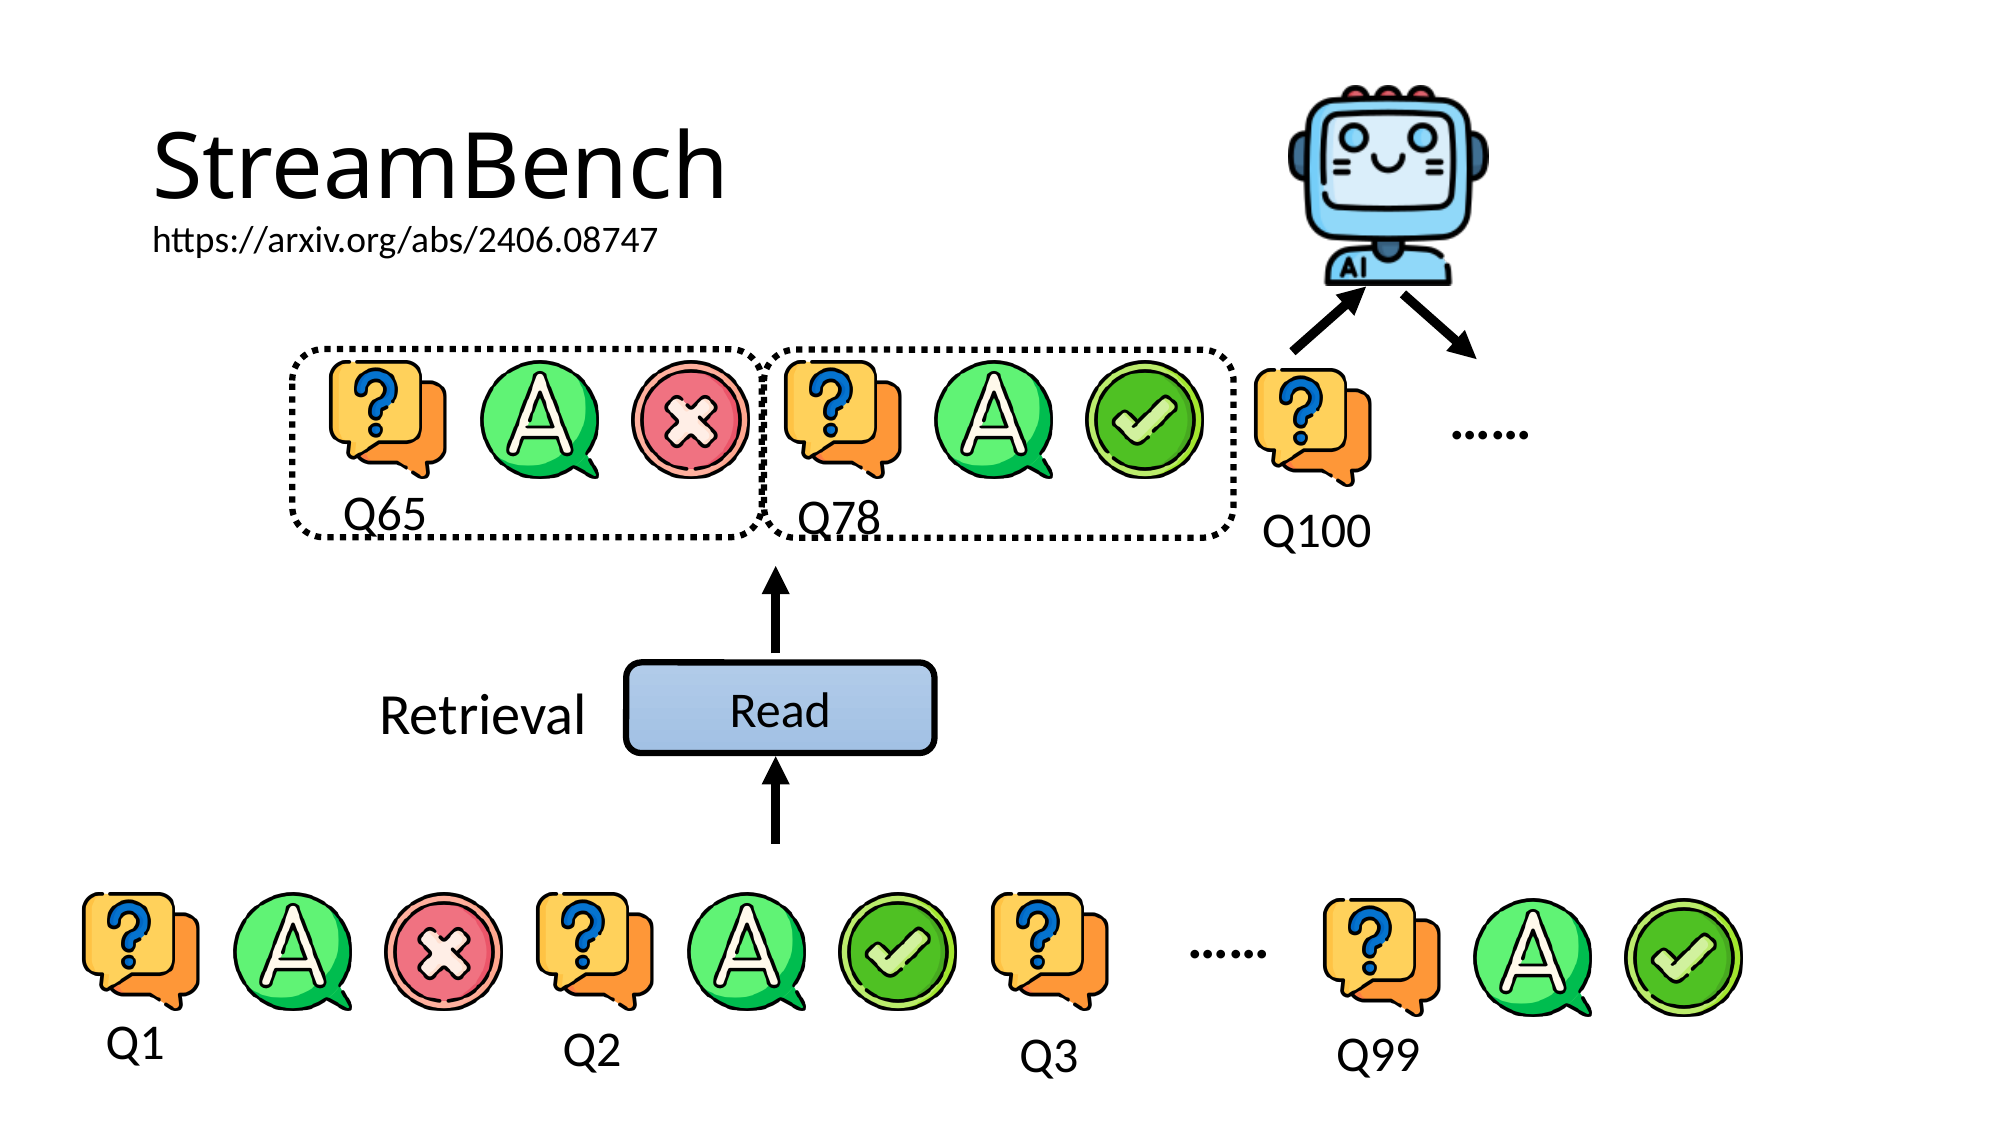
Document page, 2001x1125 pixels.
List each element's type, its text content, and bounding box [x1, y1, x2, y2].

picture [232, 892, 352, 1011]
picture [1473, 898, 1592, 1017]
picture [1288, 85, 1489, 286]
picture [934, 360, 1053, 479]
picture [81, 892, 200, 1011]
picture [1253, 368, 1372, 487]
text_box Q2 [505, 1008, 679, 1084]
picture [687, 892, 806, 1011]
text_box Q99 [1292, 1014, 1465, 1090]
text_box Q3 [962, 1014, 1136, 1090]
picture [480, 360, 599, 479]
text_box …… [1141, 892, 1316, 978]
picture [838, 892, 957, 1011]
picture [631, 360, 750, 479]
picture [1321, 898, 1441, 1017]
text_box Q78 [753, 513, 926, 552]
text_box …… [1403, 373, 1578, 459]
picture [535, 892, 654, 1011]
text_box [1402, 293, 1477, 360]
title StreamBench [137, 59, 1863, 278]
text_box Retrieval [310, 668, 656, 754]
picture [1085, 360, 1204, 479]
picture [1624, 898, 1743, 1017]
text_box Q1 [48, 1001, 222, 1077]
picture [989, 892, 1109, 1011]
text_box Q65 [298, 527, 472, 548]
picture [384, 892, 503, 1011]
text_box [762, 348, 1235, 539]
text_box [291, 348, 763, 539]
text_box https://arxiv.org/abs/2406.08747 [137, 207, 712, 268]
picture [328, 360, 447, 479]
picture [783, 360, 902, 479]
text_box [1292, 286, 1367, 352]
text_box Q100 [1230, 490, 1403, 565]
text_box Read [628, 661, 936, 754]
